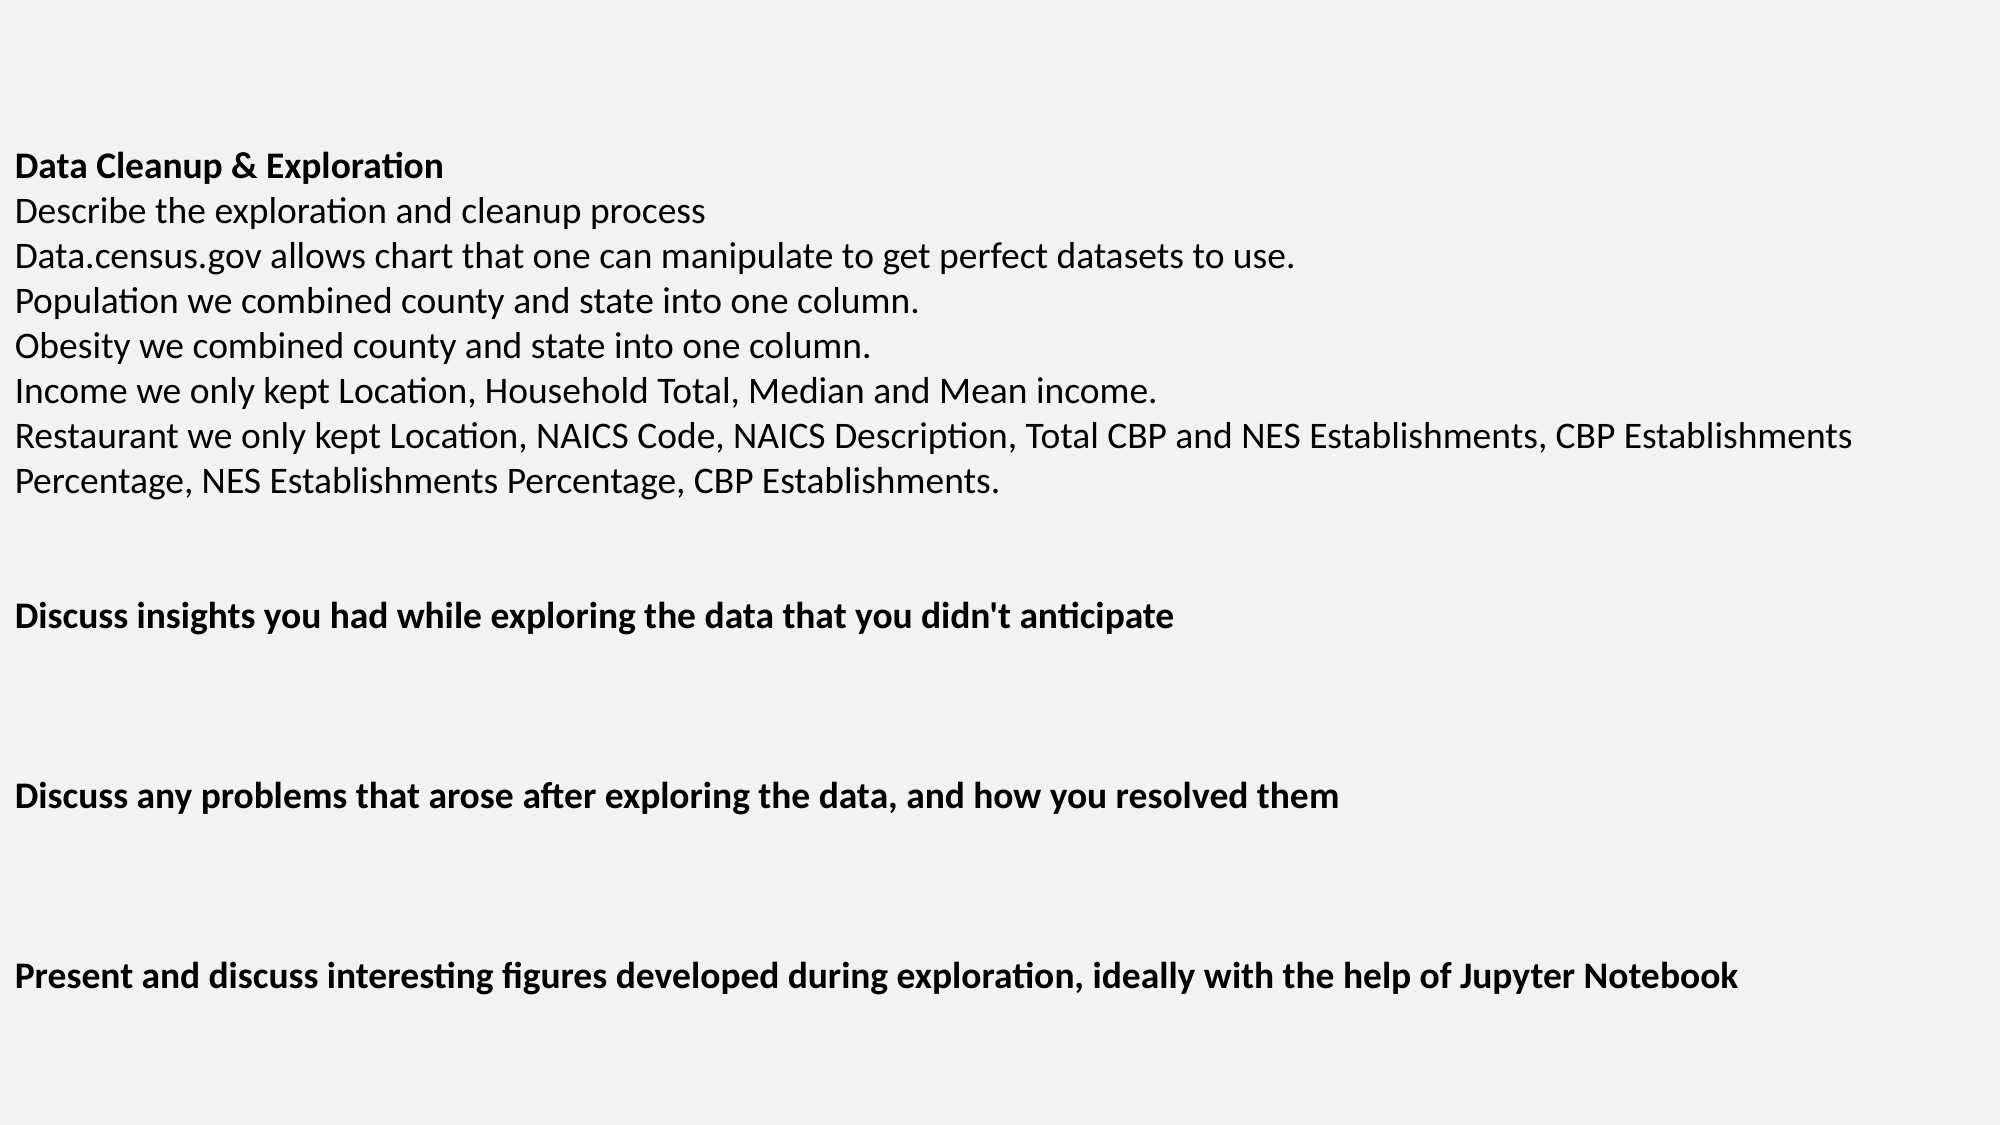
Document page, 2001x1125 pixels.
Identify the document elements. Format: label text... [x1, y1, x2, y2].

text_box Data Cleanup & Exploration Describe the exploration and cleanup process Data.census.gov allows chart that one can manipulate to get perfect datasets to use. Population we combined county and state into one column. Obesity we combined county and state into one column. Income we only kept Location, Household Total, Median and Mean income. Restaurant we only kept Location, NAICS Code, NAICS Description, Total CBP and NES Establishments, CBP Establishments Percentage, NES Establishments Percentage, CBP Establishments. Discuss insights you had while exploring the data that you didn't anticipate Discuss any problems that arose after exploring the data, and how you resolved them Present and discuss interesting figures developed during exploration, ideally with the help of Jupyter Notebook [0, 134, 2000, 1049]
